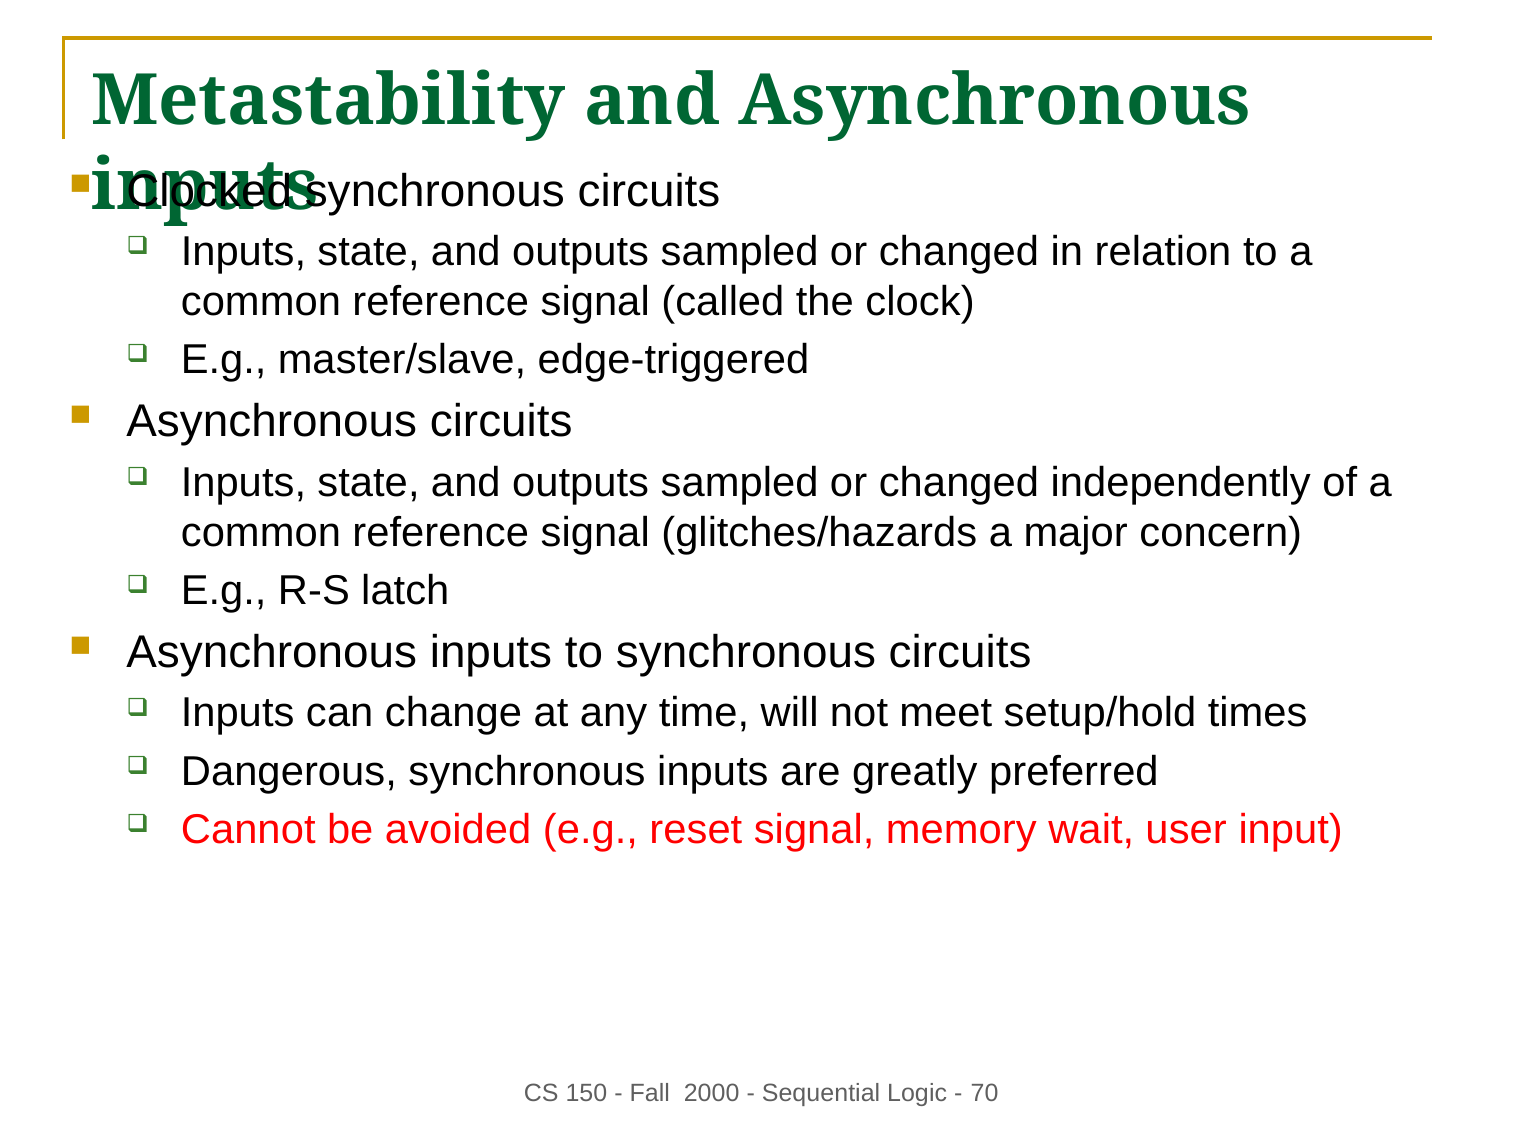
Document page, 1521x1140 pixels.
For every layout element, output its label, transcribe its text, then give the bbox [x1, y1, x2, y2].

title Metastability and Asynchronous inputs [76, 46, 1445, 236]
list Clocked synchronous circuits Inputs, state, and outputs sampled or changed in relation to a common reference signal (called the clock) E.g., master/slave, edge-triggered Asynchronous circuits Inputs, state, and outputs sampled or changed independently of a common reference signal (glitches/hazards a major concern) E.g., R-S latch Asynchronous inputs to synchronous circuits Inputs can change at any time, will not meet setup/hold times Dangerous, synchronous inputs are greatly preferred Cannot be avoided (e.g., reset signal, memory wait, user input) [54, 152, 1423, 906]
footer CS 150 - Fall 2000 - Sequential Logic - 70 [444, 1038, 1079, 1115]
